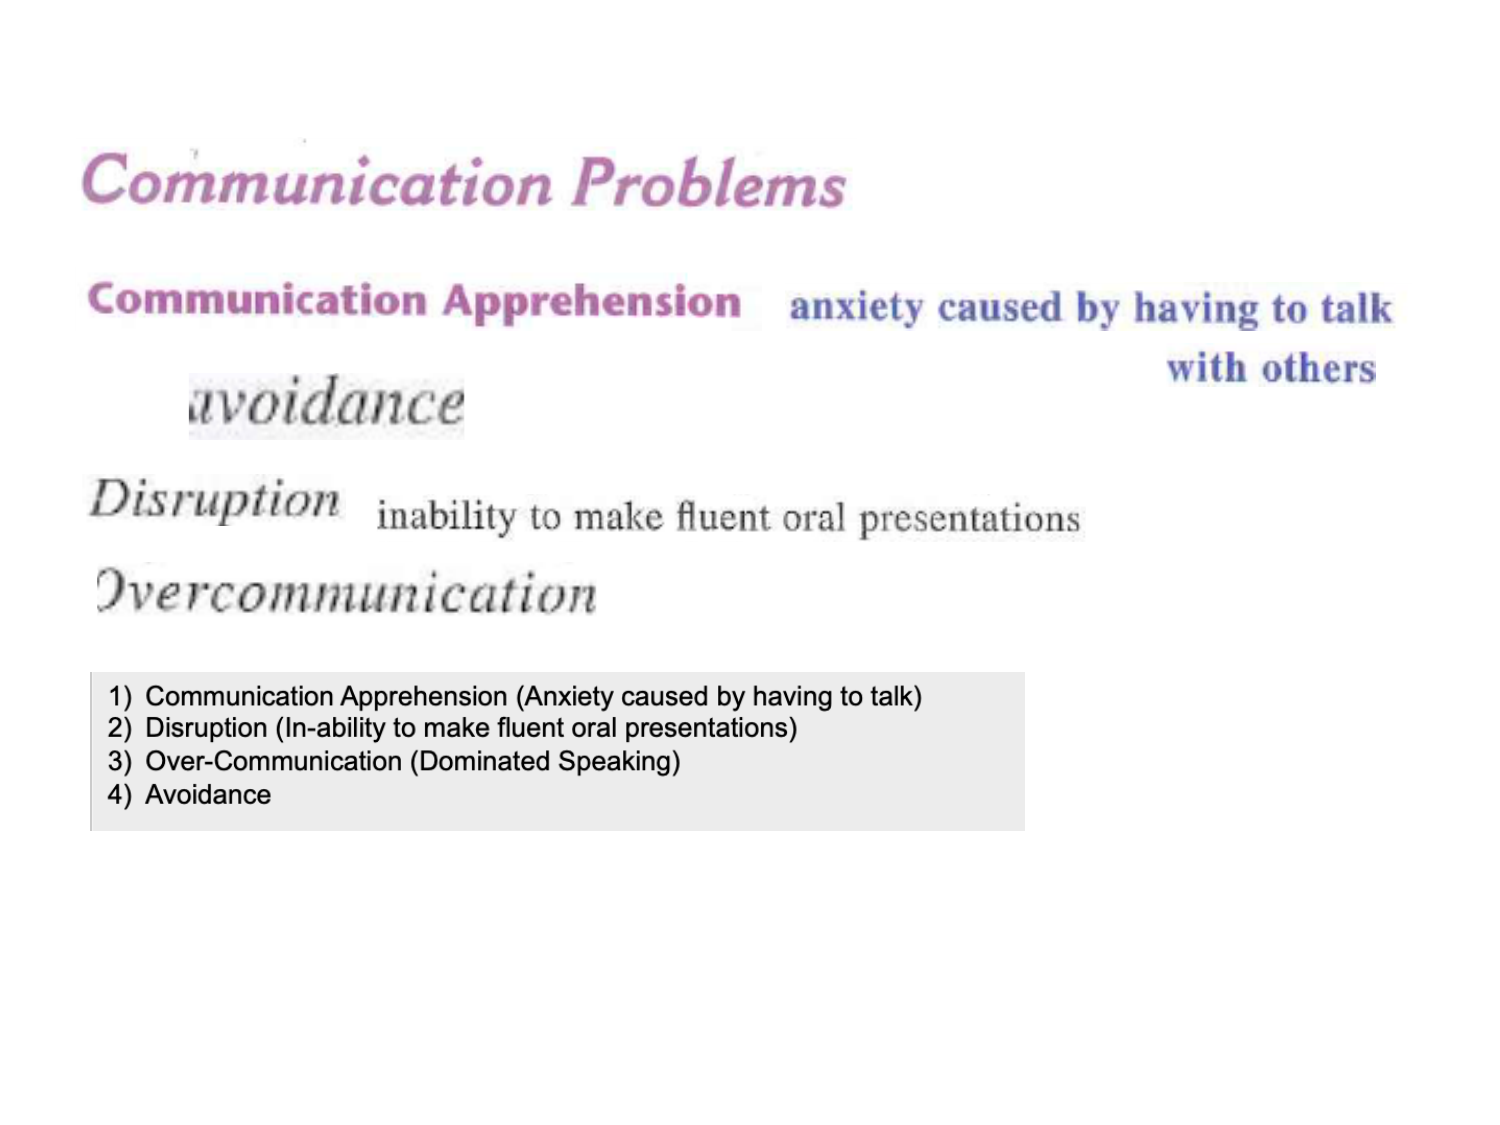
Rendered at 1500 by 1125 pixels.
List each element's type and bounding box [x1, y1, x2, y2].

picture [74, 266, 763, 331]
picture [1163, 343, 1377, 387]
picture [785, 282, 1412, 331]
picture [76, 136, 857, 211]
picture [90, 671, 1025, 831]
picture [97, 562, 597, 629]
picture [82, 474, 347, 527]
picture [376, 494, 1086, 543]
picture [188, 373, 465, 440]
